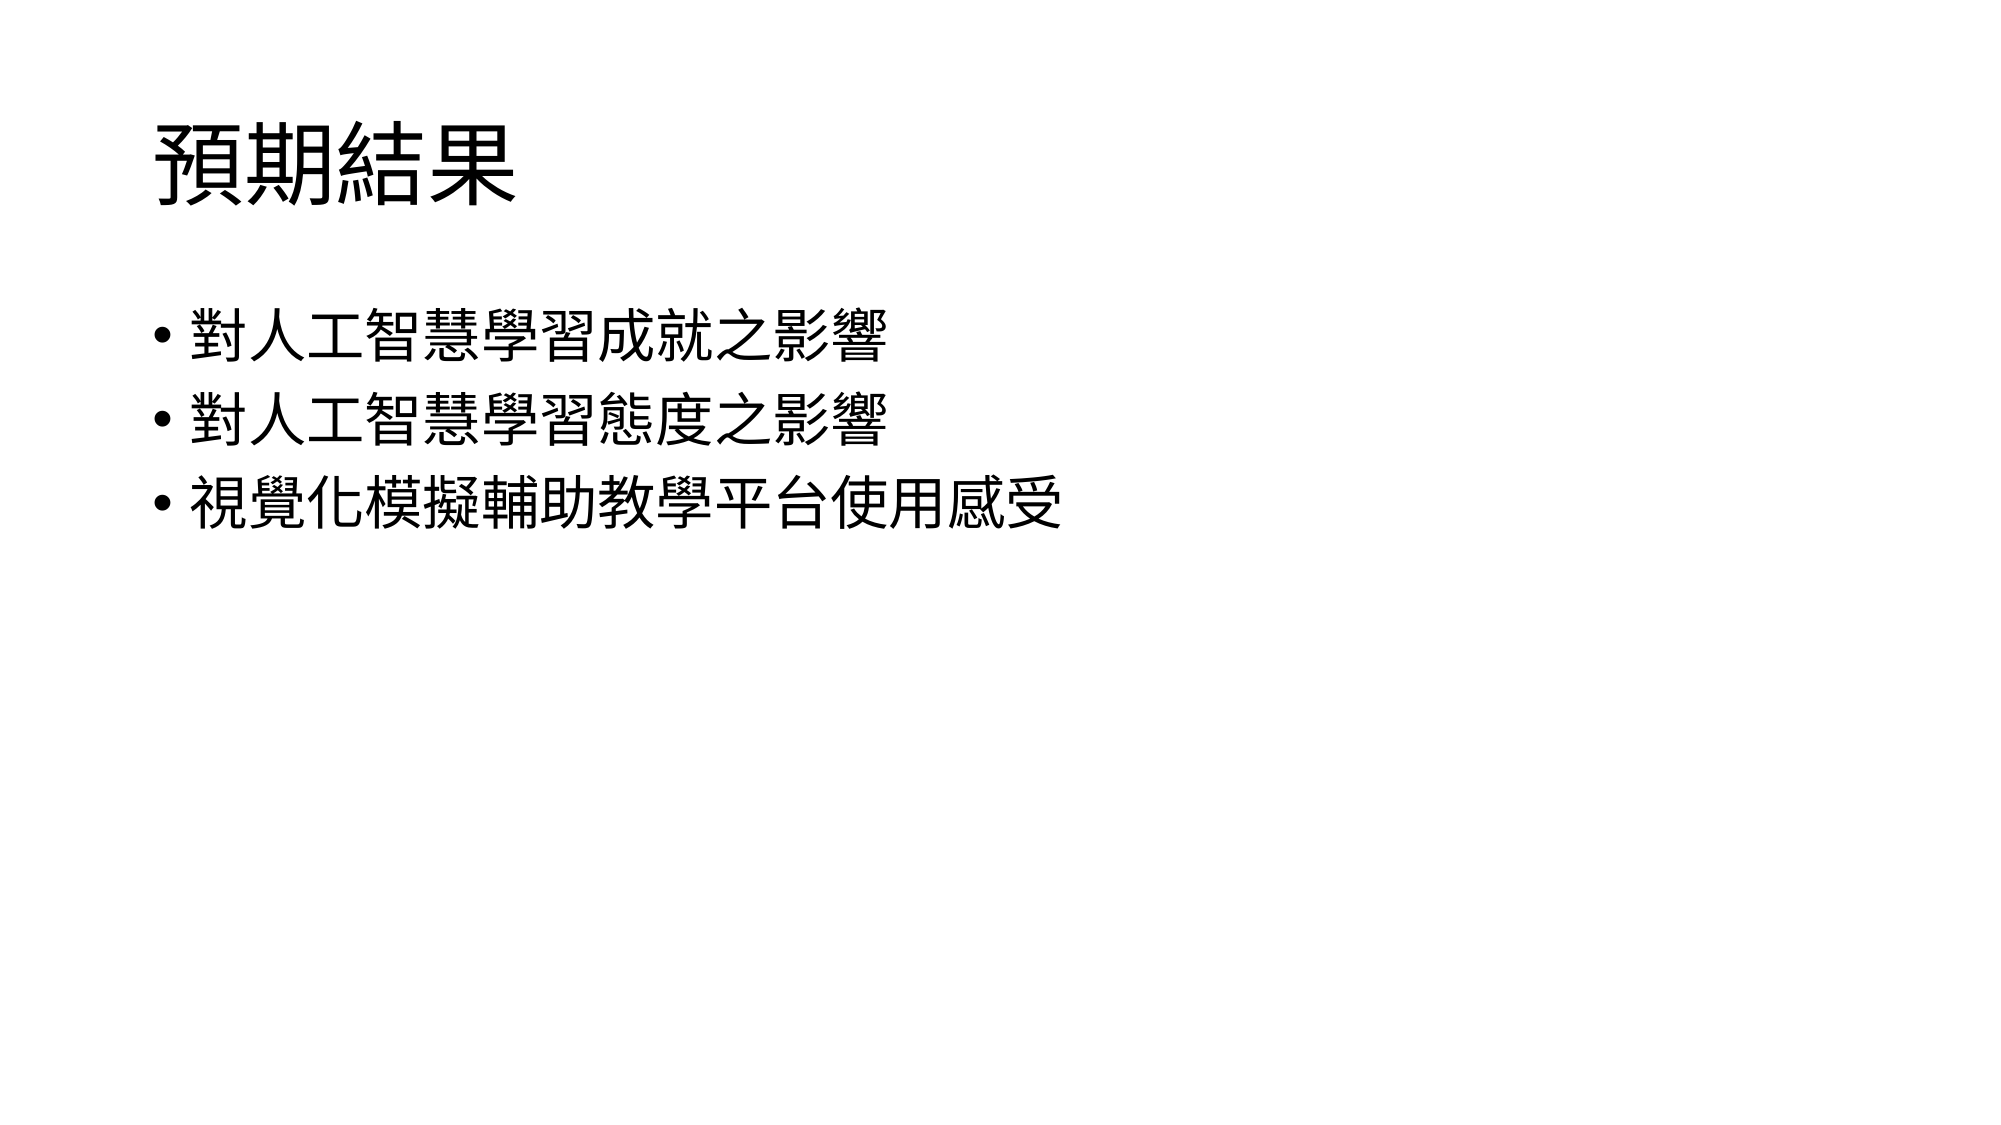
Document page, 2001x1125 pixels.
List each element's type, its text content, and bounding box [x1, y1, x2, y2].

list 對人工智慧學習成就之影響 對人工智慧學習態度之影響 視覺化模擬輔助教學平台使用感受 [137, 299, 1863, 1014]
title 預期結果 [137, 59, 1863, 278]
